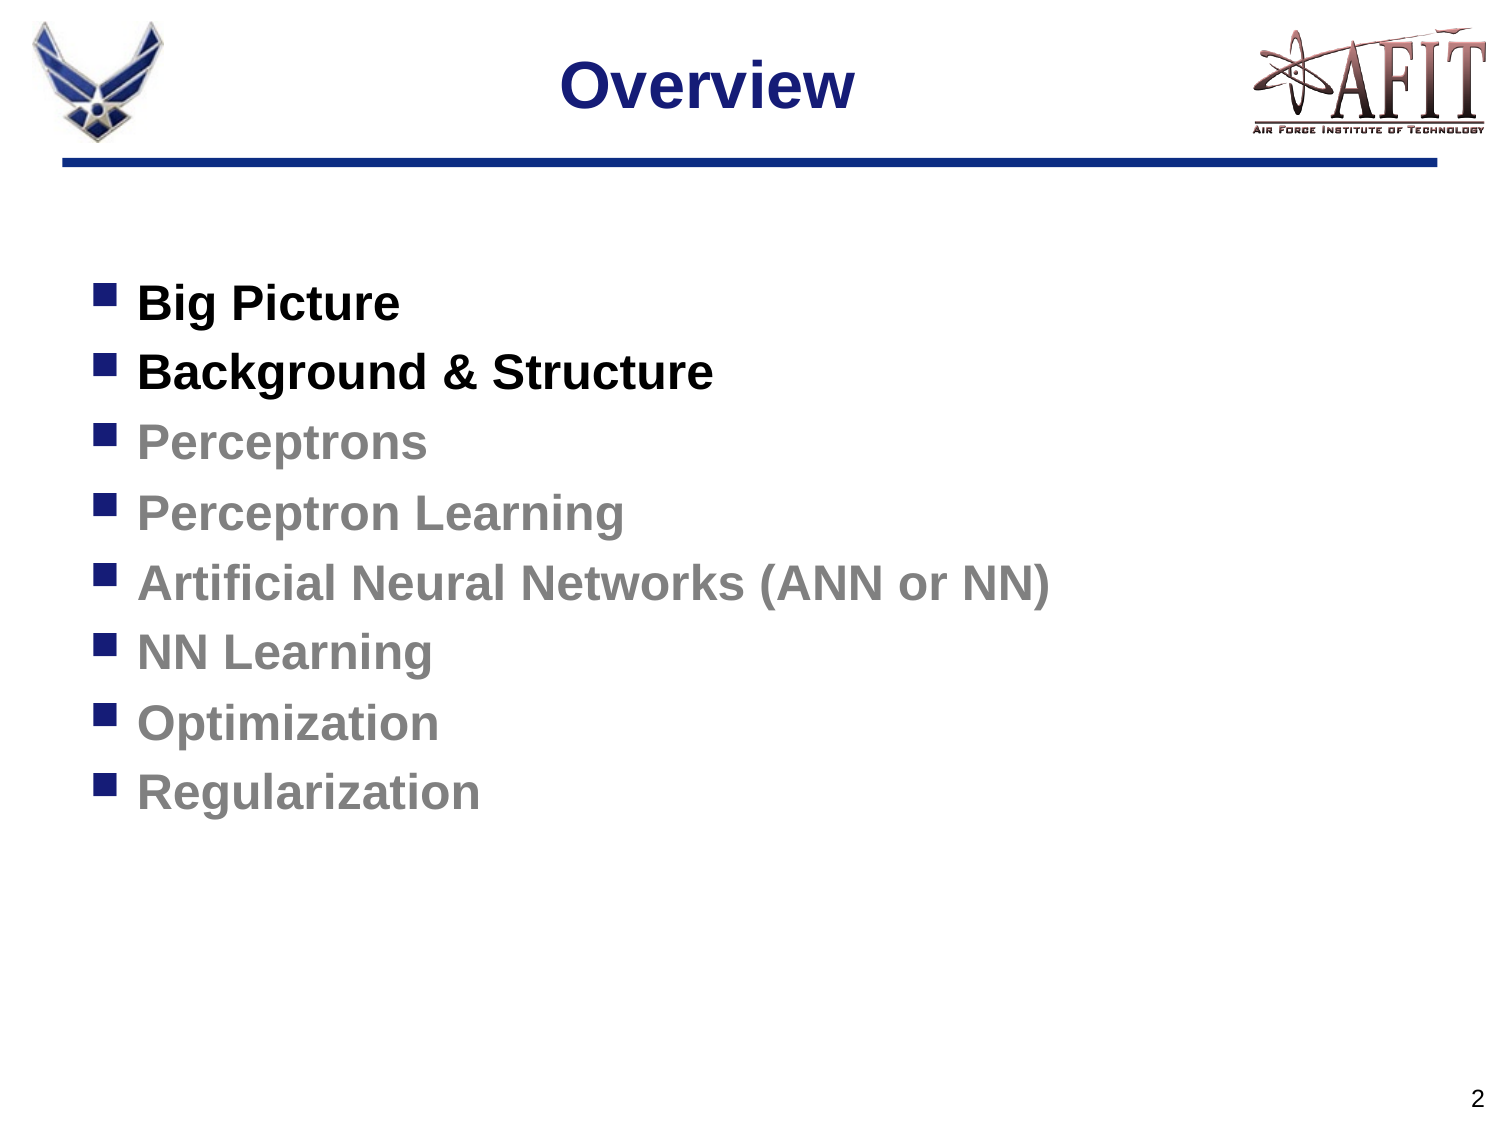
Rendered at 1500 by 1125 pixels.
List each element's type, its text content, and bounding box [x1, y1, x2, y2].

picture [32, 21, 164, 143]
slide_number [1310, 1070, 1498, 1121]
title Overview [179, 24, 1236, 139]
list Big Picture Background & Structure Perceptrons Perceptron Learning Artificial Neural Networks (ANN or NN) NN Learning Optimization Regularization [75, 262, 1425, 1005]
